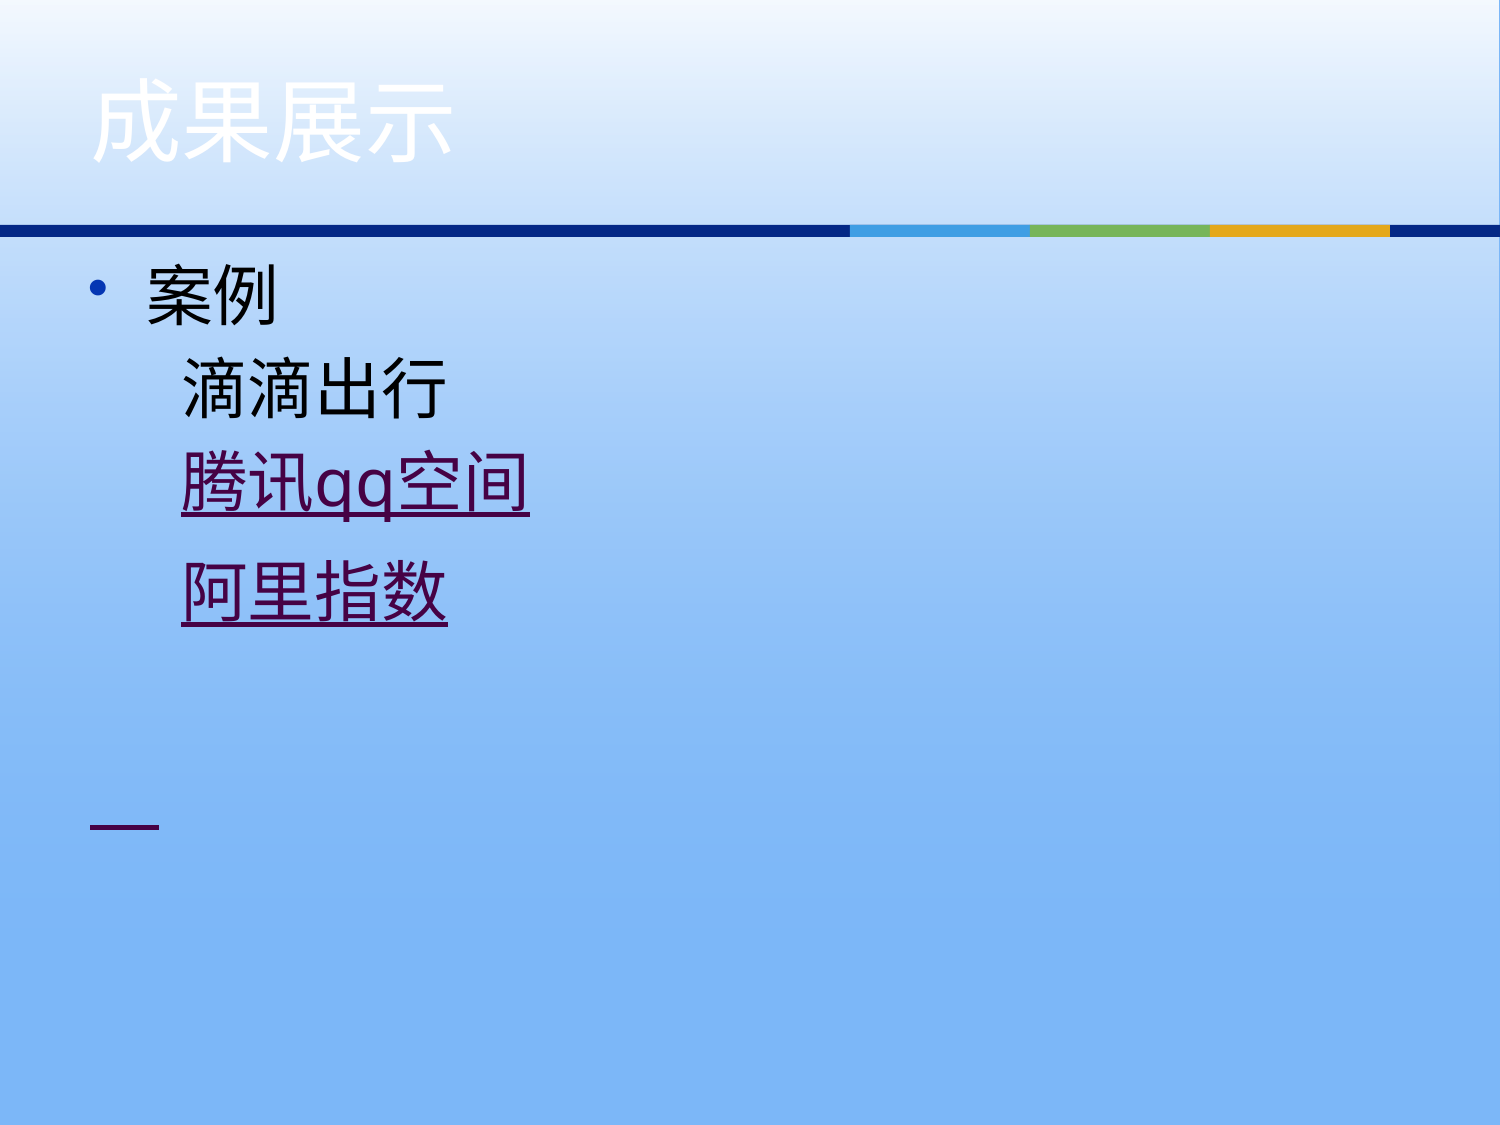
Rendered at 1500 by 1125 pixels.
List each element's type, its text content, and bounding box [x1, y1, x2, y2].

list 案例 滴滴出行 腾讯qq空间 阿里指数 [75, 246, 1425, 1005]
title 成果展示 [75, 24, 1425, 213]
